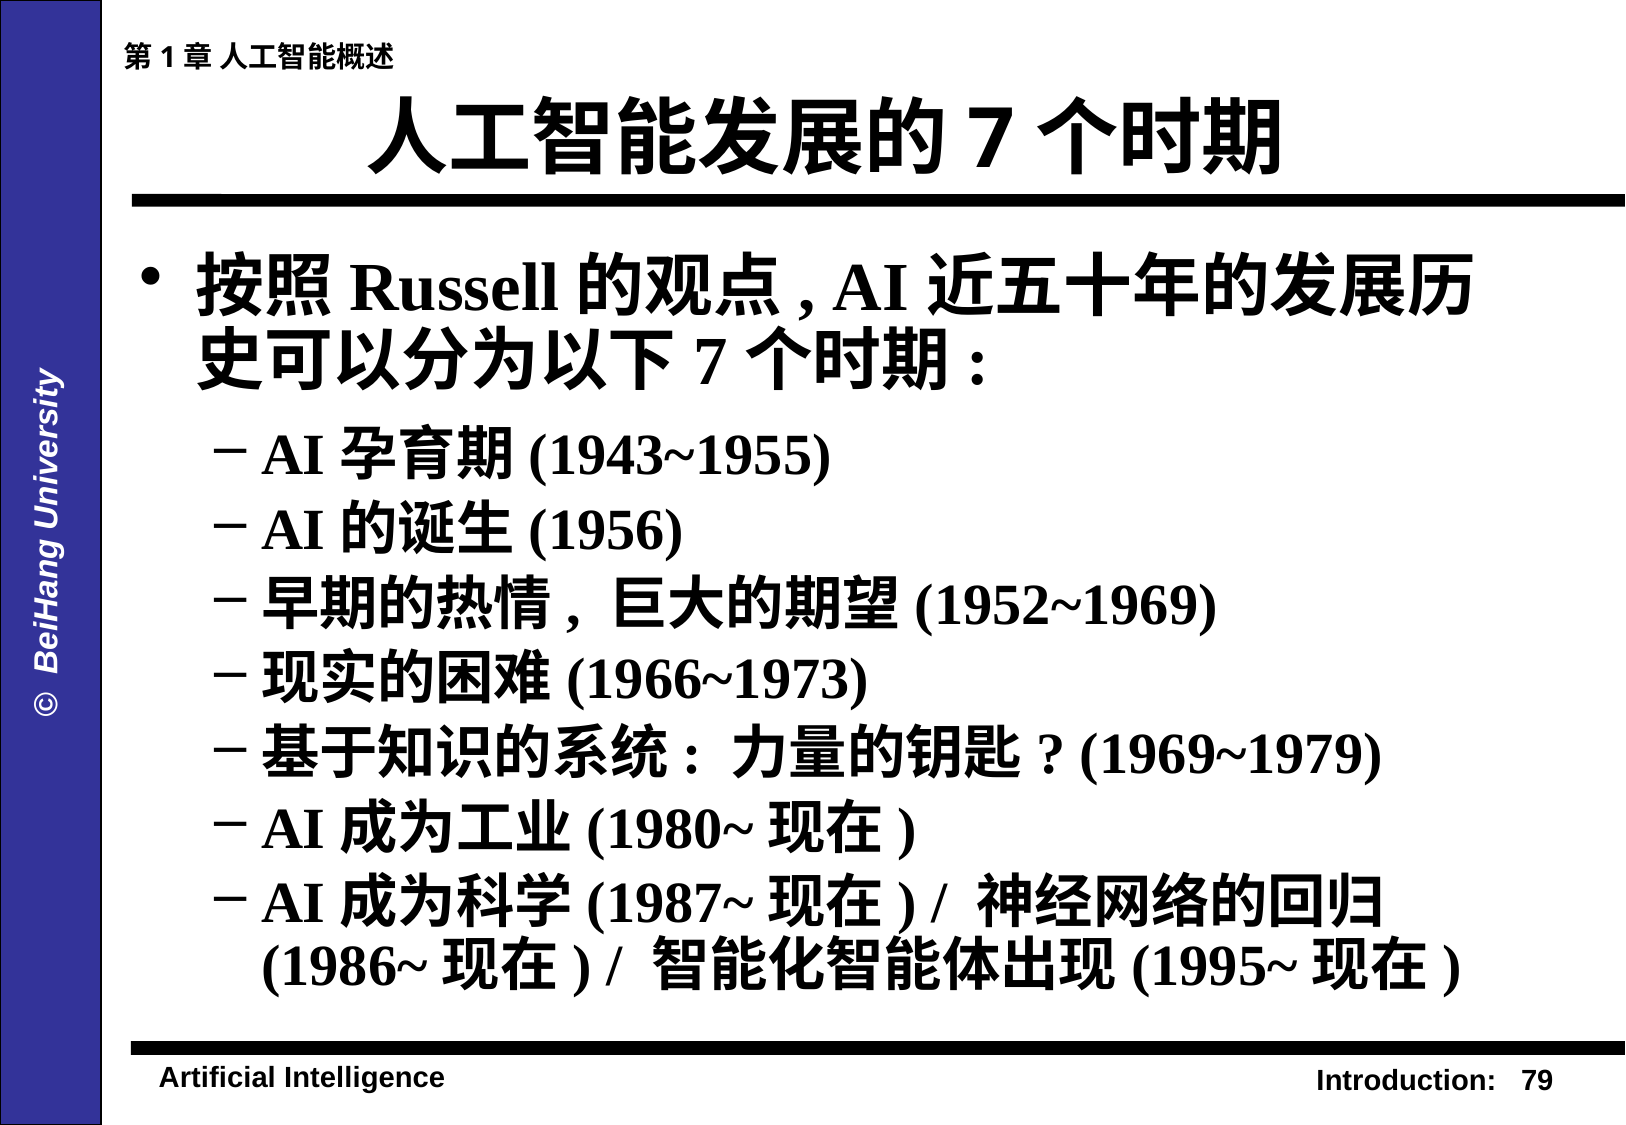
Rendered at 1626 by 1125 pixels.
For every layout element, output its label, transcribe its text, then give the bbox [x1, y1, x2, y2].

title 人工智能发展的7个时期 [134, 69, 1516, 199]
text_box 第1章 人工智能概述 [0, 30, 519, 81]
list 按照Russell的观点, AI近五十年的发展历史可以分为以下7个时期: AI孕育期(1943~1955) AI的诞生(1956) 早期的热情, 巨大的期望(1952~1969) 现实的困难(1966~1973) 基于知识的系统: 力量的钥匙? (1969~1979) AI成为工业(1980~现在) AI成为科学(1987~现在) / 神经网络的回归 (1986~现在) / 智能化智能体出现(1995~现在) [124, 243, 1506, 1035]
